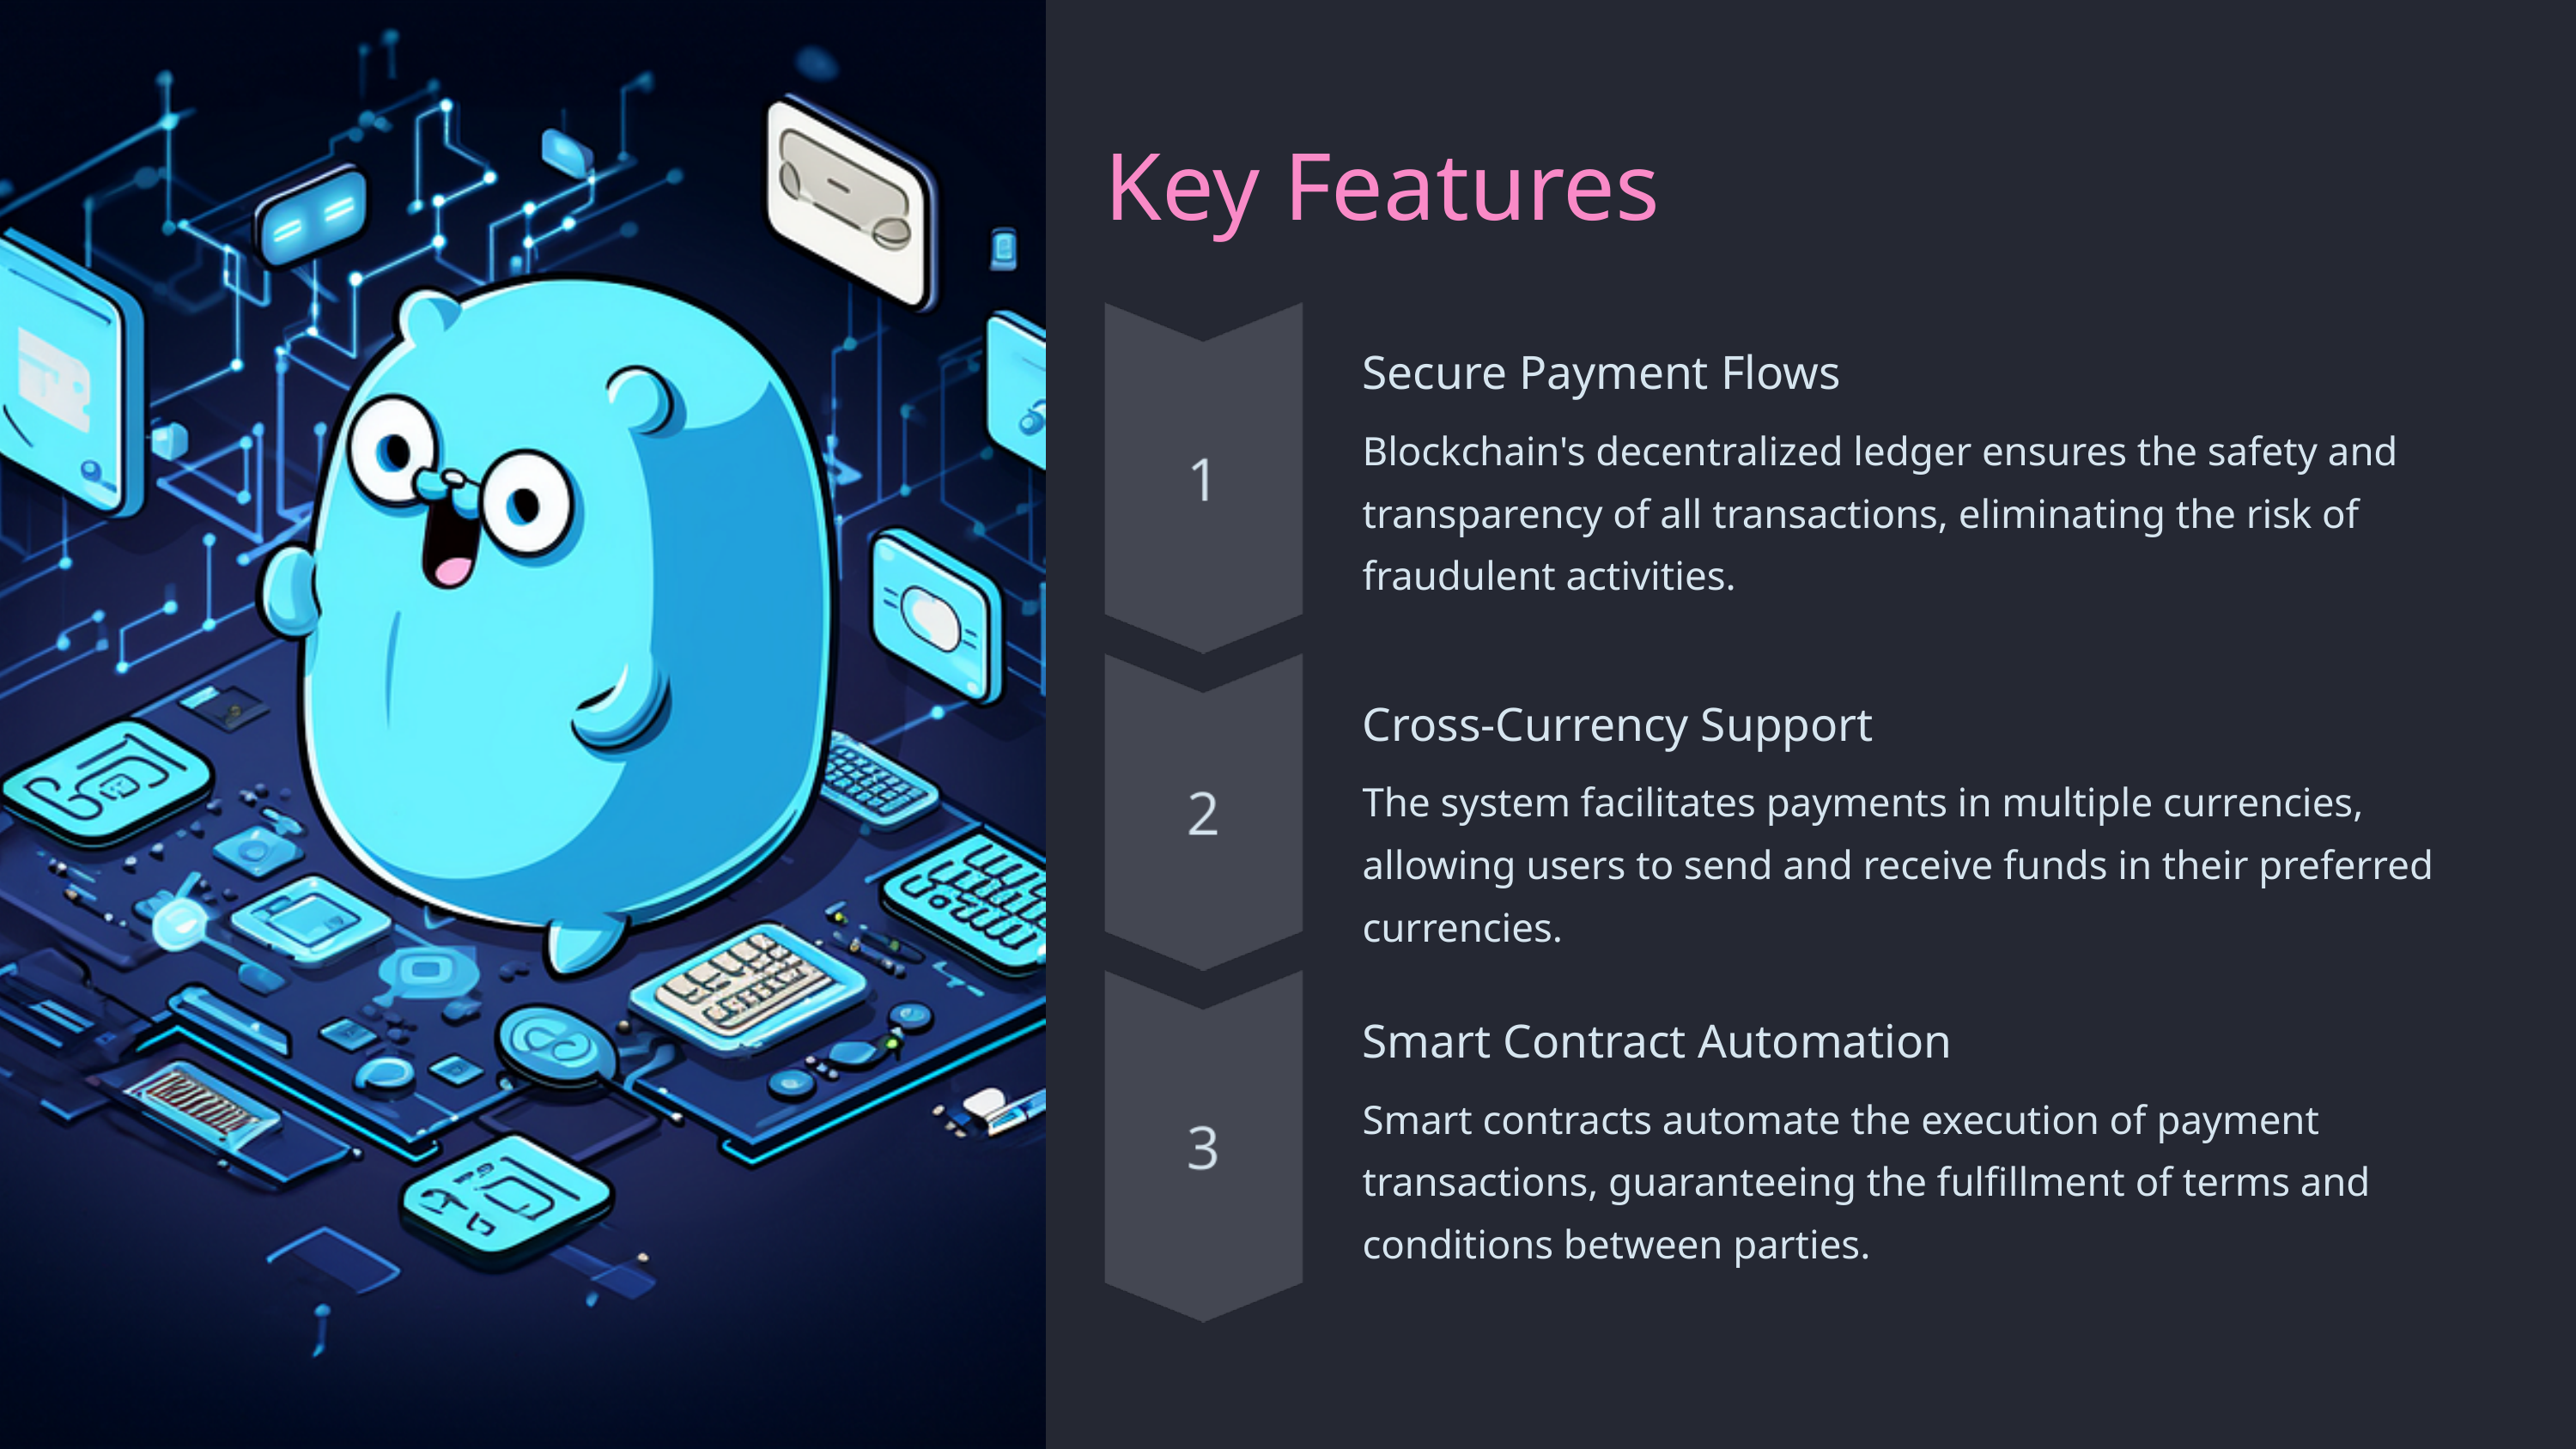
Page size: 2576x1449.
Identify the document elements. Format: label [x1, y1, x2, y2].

text_box [0, 0, 2576, 1449]
